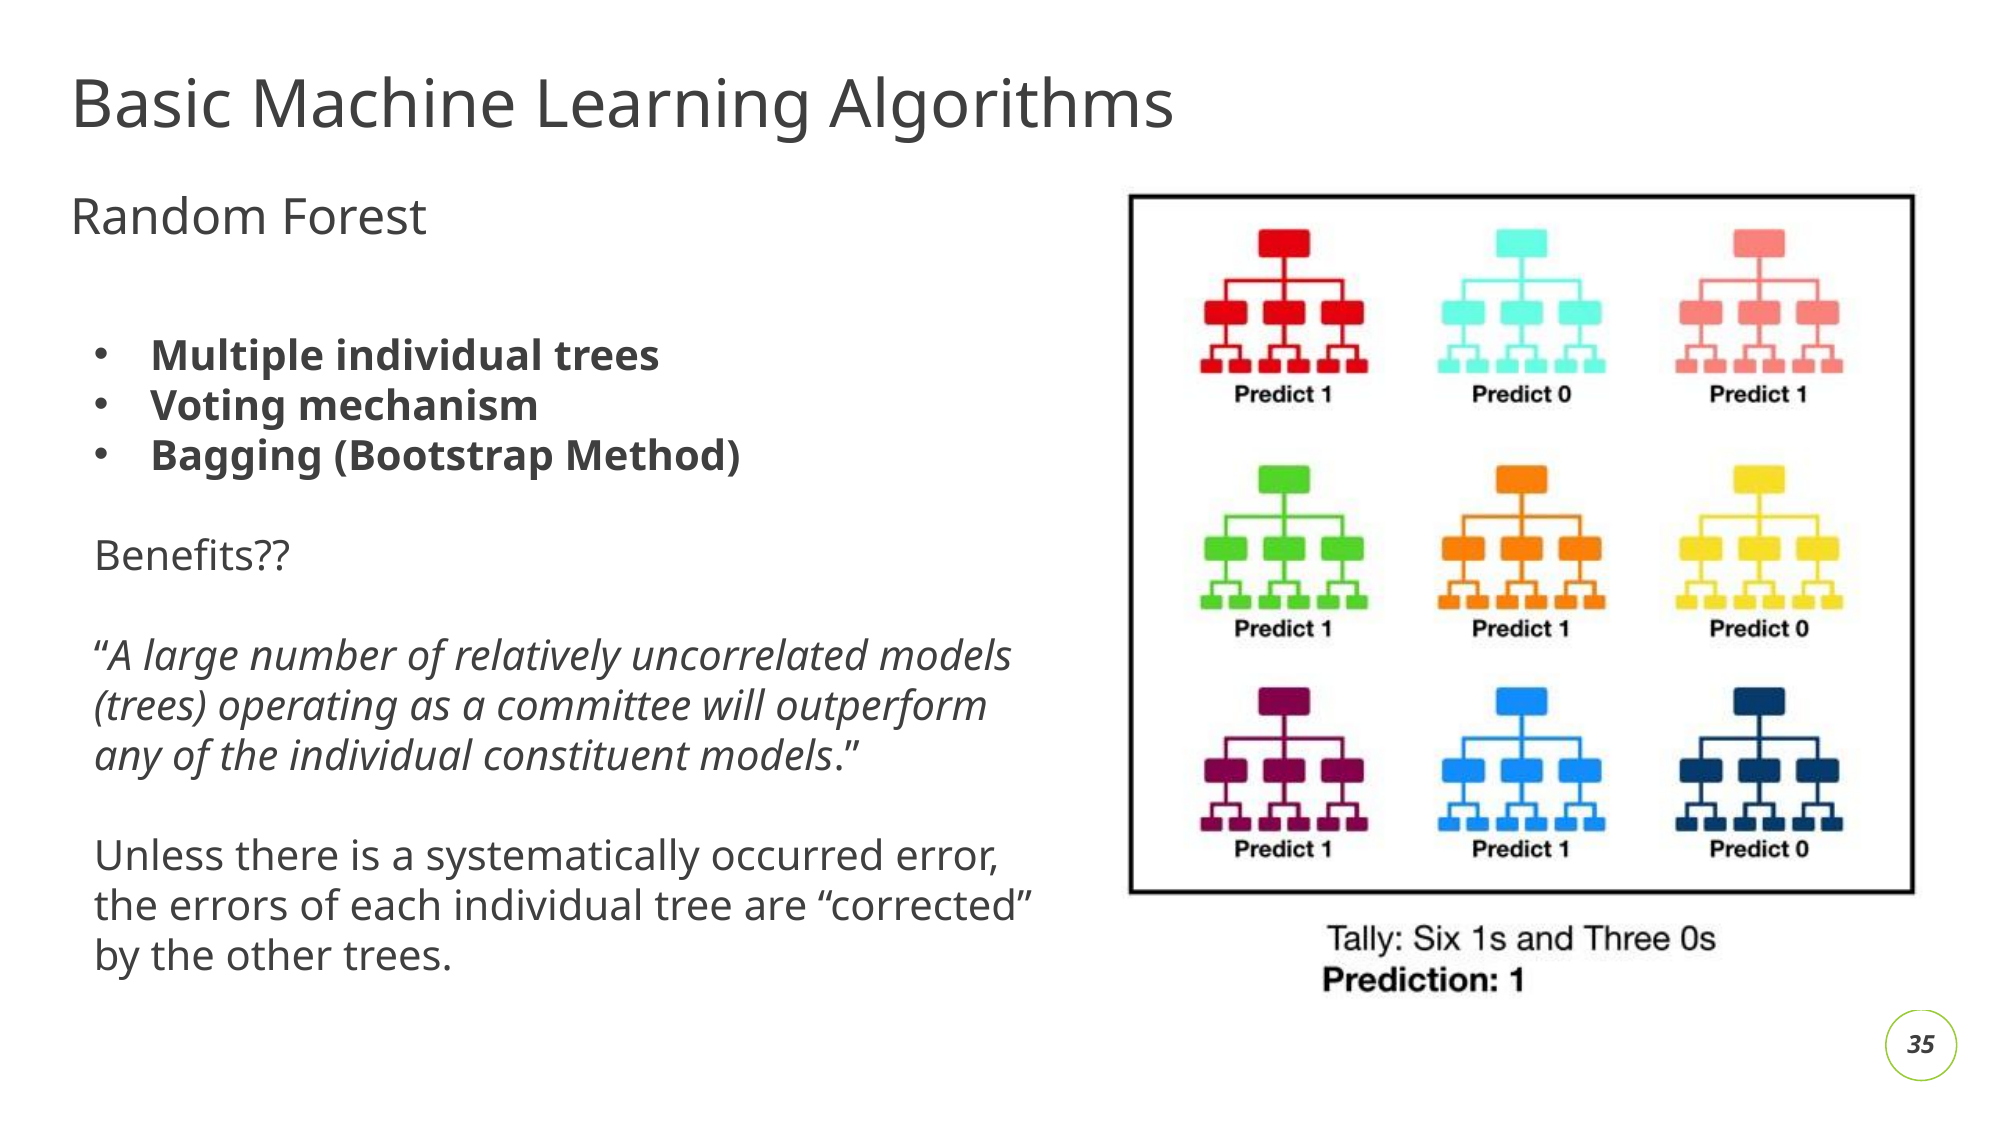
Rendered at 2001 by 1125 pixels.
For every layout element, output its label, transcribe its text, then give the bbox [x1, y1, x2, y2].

text_box Random Forest [70, 184, 1103, 265]
text_box Multiple individual trees Voting mechanism Bagging (Bootstrap Method) Benefits?? “A large number of relatively uncorrelated models (trees) operating as a committee will outperform any of the individual constituent models.” Unless there is a systematically occurred error, the errors of each individual tree are “corrected” by the other trees. [94, 328, 1060, 934]
title Basic Machine Learning Algorithms [70, 70, 1932, 142]
picture [1108, 173, 1932, 1010]
slide_number ‹#› [1885, 1011, 1958, 1082]
